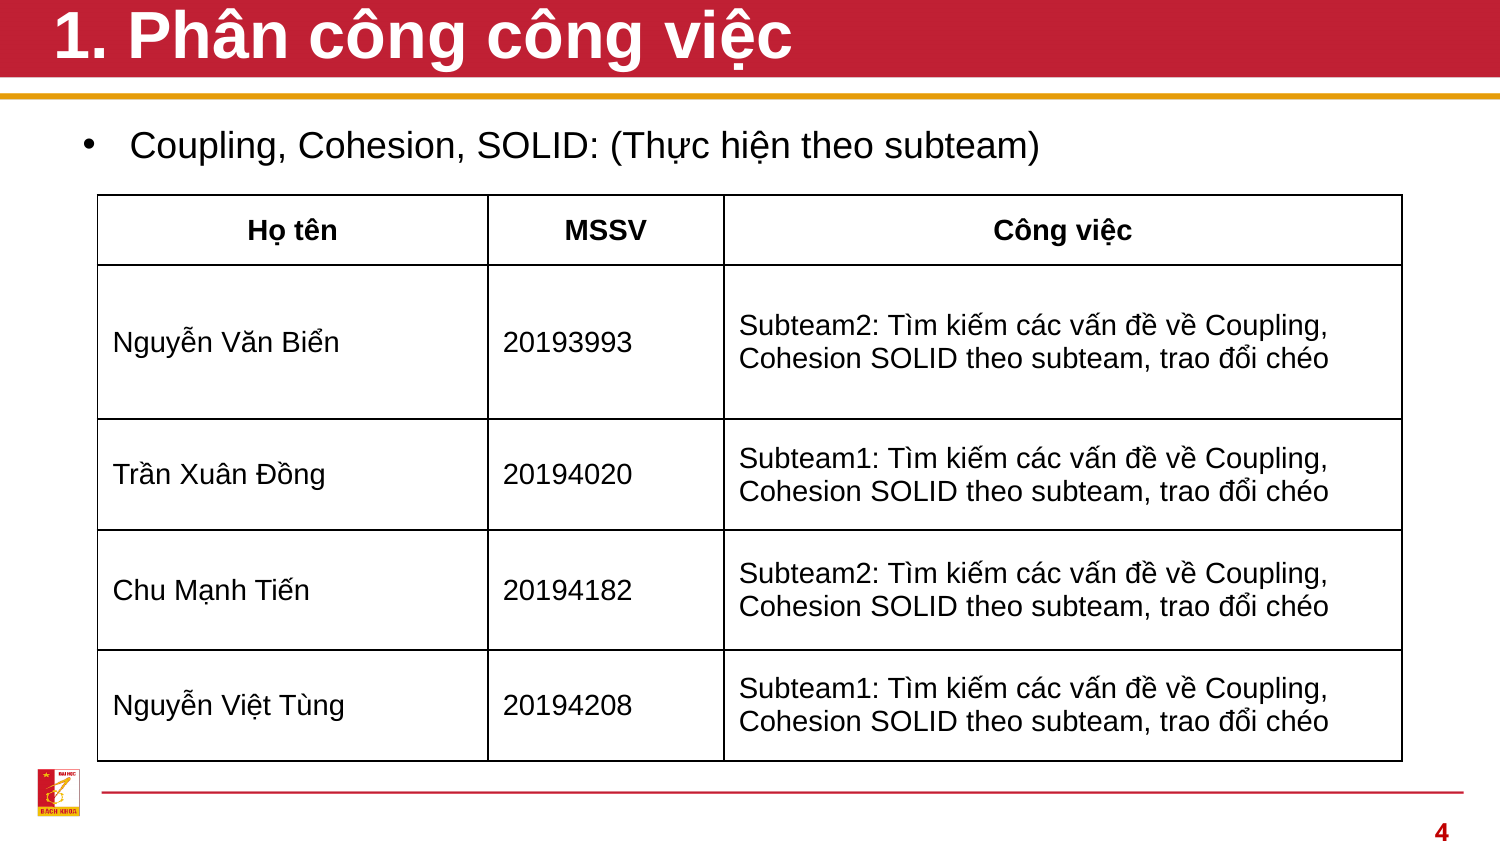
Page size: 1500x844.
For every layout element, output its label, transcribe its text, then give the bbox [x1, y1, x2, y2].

table_cell 20194182 [489, 531, 723, 649]
table_cell Trần Xuân Đồng [98, 420, 487, 529]
slide_number 4 [1126, 808, 1464, 844]
title 1. Phân công công việc [38, 9, 1462, 66]
list Coupling, Cohesion, SOLID: (Thực hiện theo subteam) [38, 118, 1462, 750]
table_cell Subteam2: Tìm kiếm các vấn đề về Coupling, Cohesion SOLID theo subteam, trao đổi chéo [725, 531, 1401, 649]
table_cell 20193993 [489, 266, 723, 418]
table_header Công việc [725, 196, 1401, 264]
table_cell Subteam1: Tìm kiếm các vấn đề về Coupling, Cohesion SOLID theo subteam, trao đổi chéo [725, 420, 1401, 529]
table_header Họ tên [98, 196, 487, 264]
table_cell Nguyễn Văn Biển [98, 266, 487, 418]
table_header MSSV [489, 196, 723, 264]
table_cell Nguyễn Việt Tùng [98, 651, 487, 760]
table_cell Subteam1: Tìm kiếm các vấn đề về Coupling, Cohesion SOLID theo subteam, trao đổi chéo [725, 651, 1401, 760]
table_cell Chu Mạnh Tiến [98, 531, 487, 649]
table_cell 20194208 [489, 651, 723, 760]
table_cell Subteam2: Tìm kiếm các vấn đề về Coupling, Cohesion SOLID theo subteam, trao đổi chéo [725, 266, 1401, 418]
table_cell 20194020 [489, 420, 723, 529]
picture [0, 0, 1500, 844]
